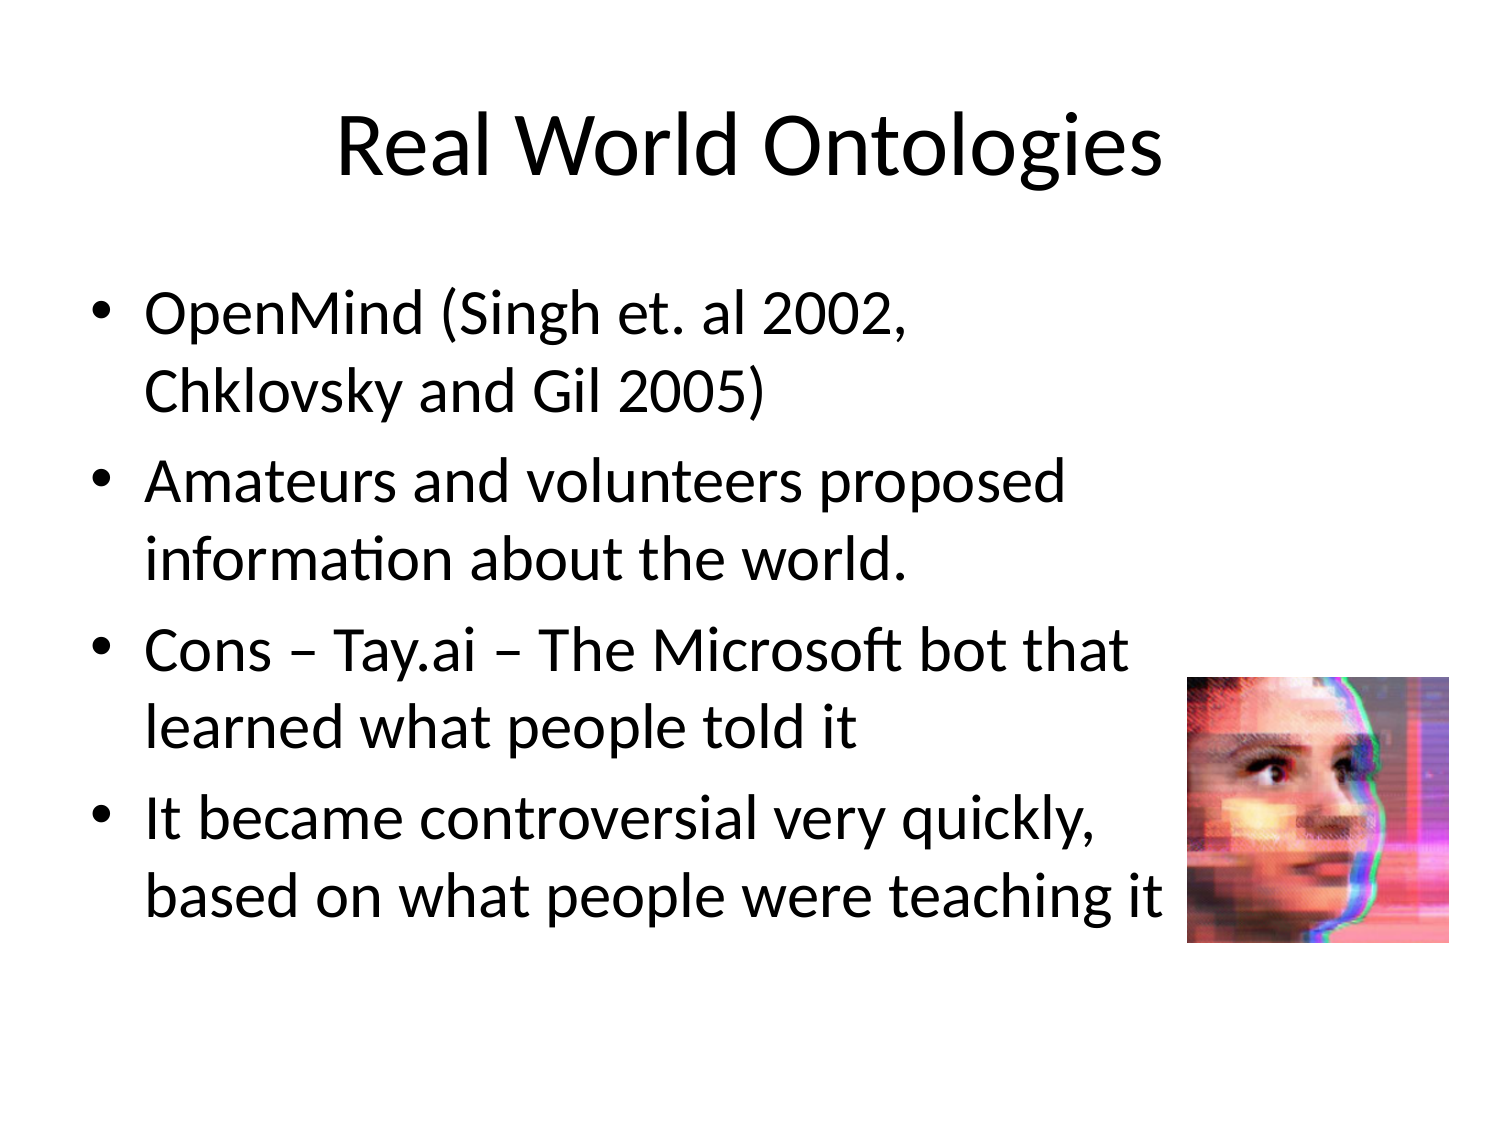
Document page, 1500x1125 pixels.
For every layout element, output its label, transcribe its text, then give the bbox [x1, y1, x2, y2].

list OpenMind (Singh et. al 2002, Chklovsky and Gil 2005) Amateurs and volunteers proposed information about the world. Cons – Tay.ai – The Microsoft bot that learned what people told it It became controversial very quickly, based on what people were teaching it [75, 262, 1188, 1005]
title Real World Ontologies [75, 45, 1425, 233]
picture [1186, 677, 1449, 943]
